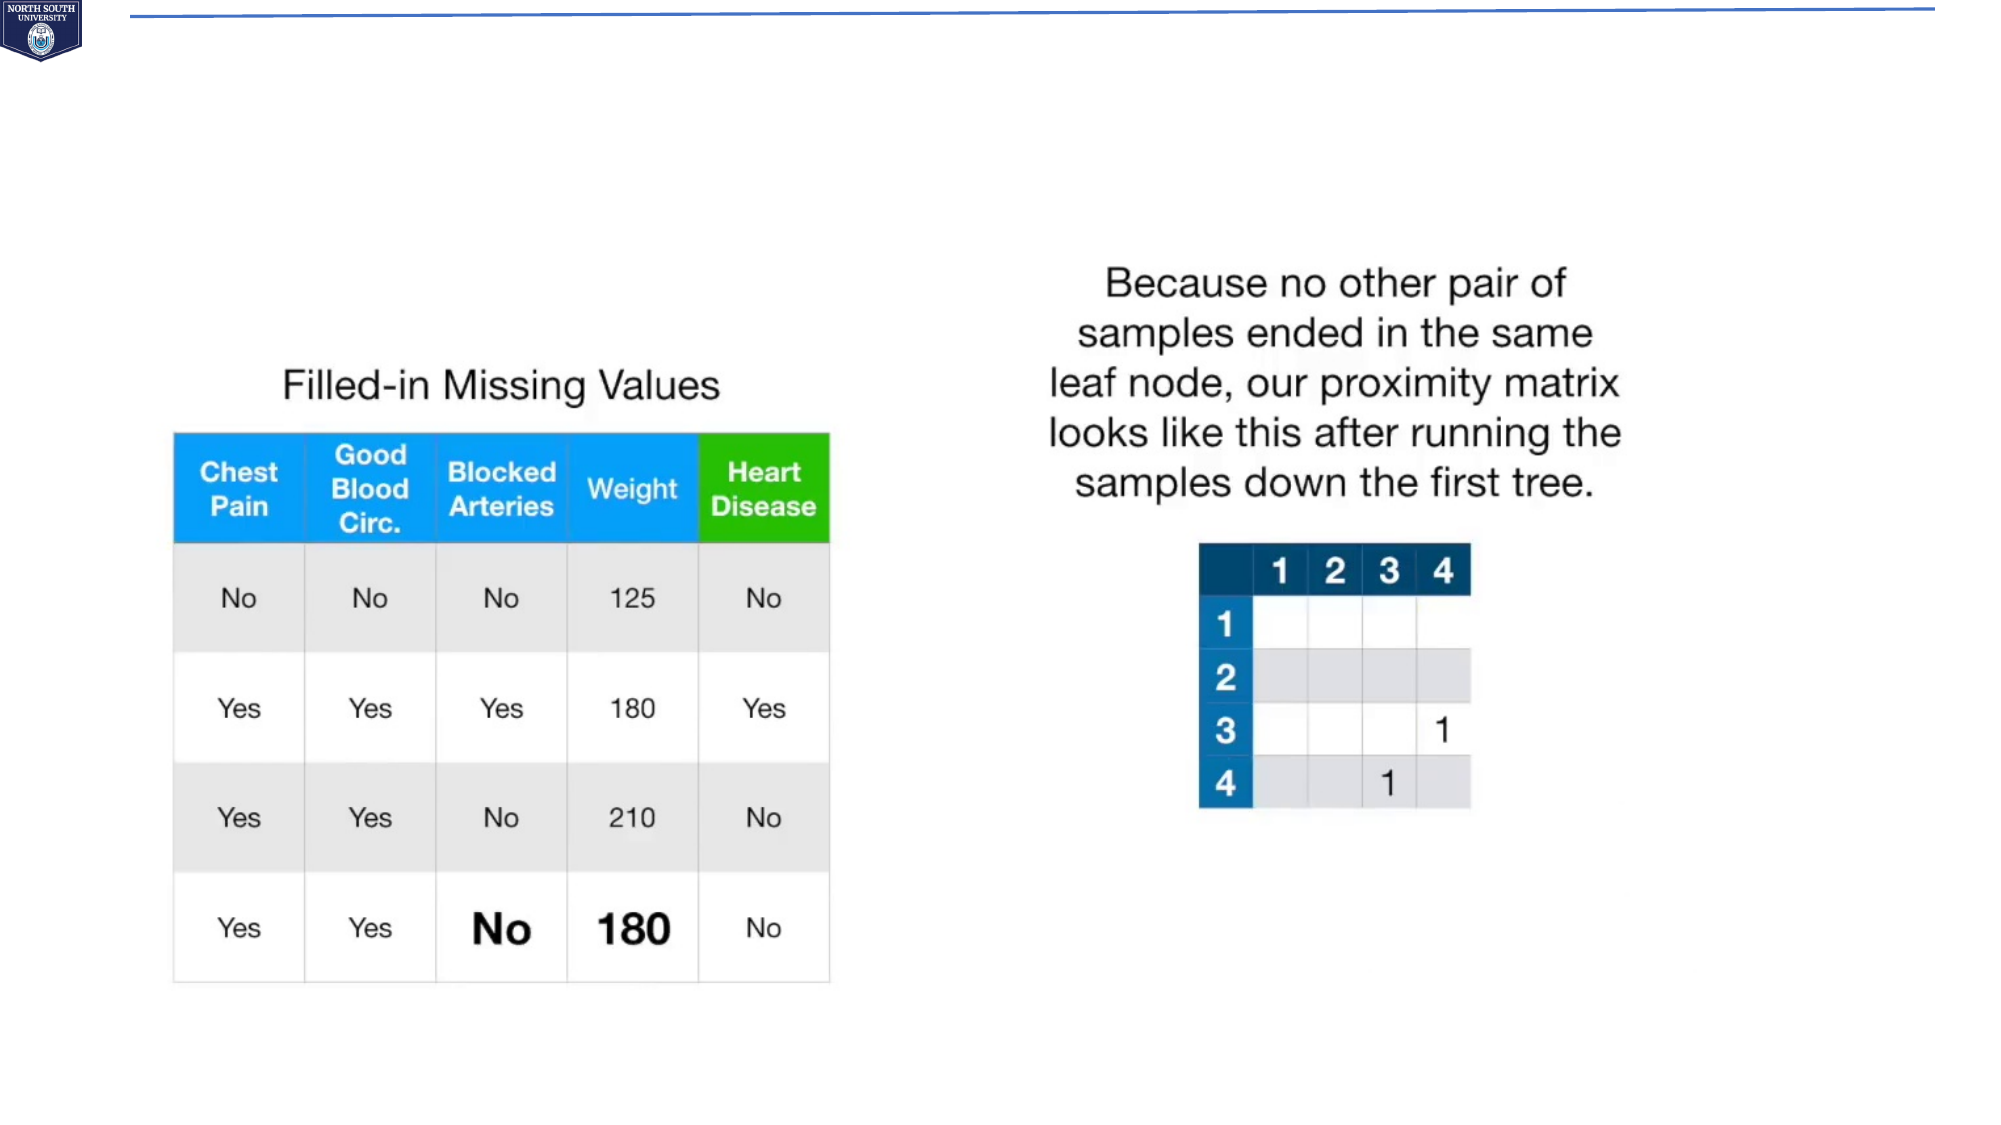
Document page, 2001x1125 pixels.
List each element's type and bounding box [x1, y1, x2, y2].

picture [0, 0, 82, 65]
picture [115, 151, 1795, 1096]
